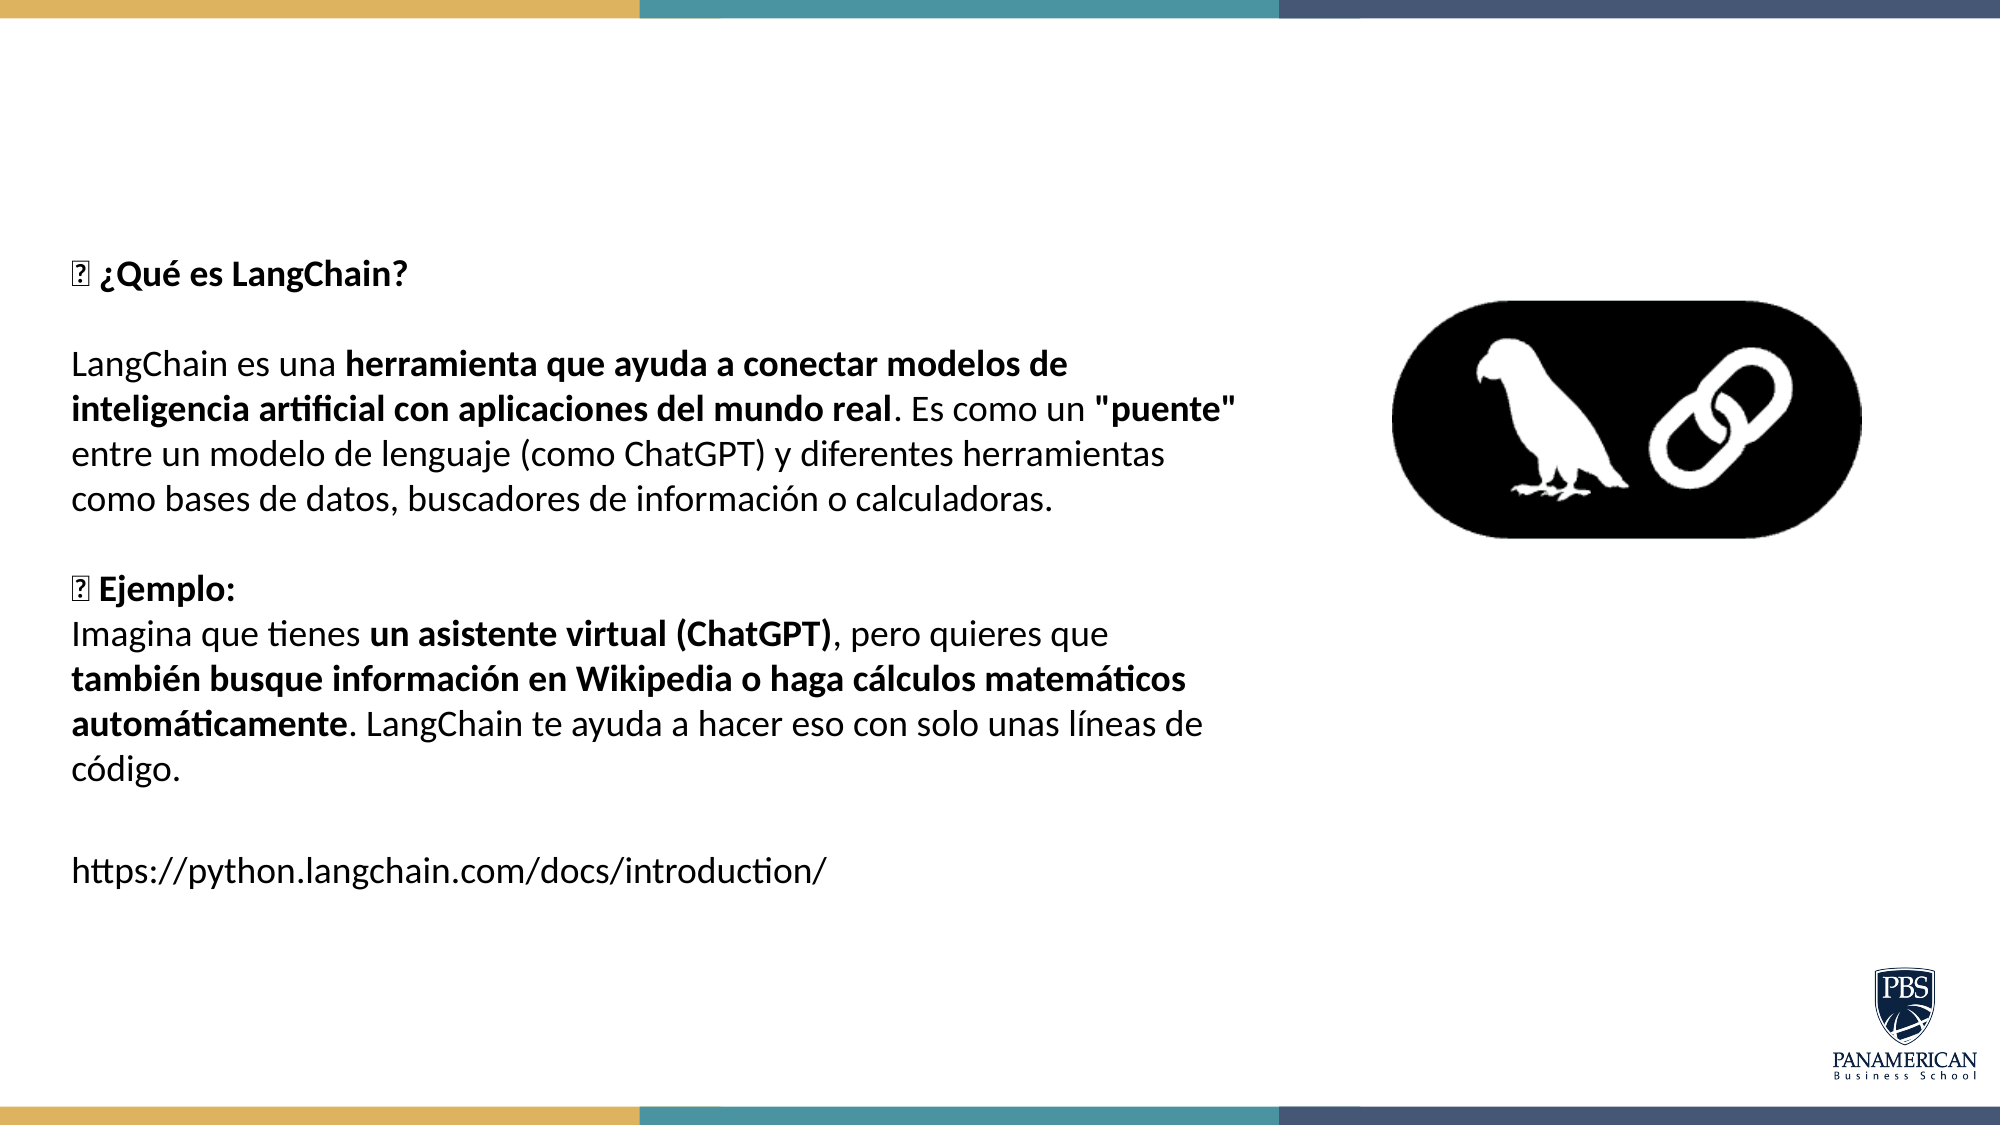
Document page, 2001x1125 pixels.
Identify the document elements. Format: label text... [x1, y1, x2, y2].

picture [1392, 185, 1862, 655]
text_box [0, 0, 2000, 19]
picture [1829, 964, 1980, 1082]
text_box https://python.langchain.com/docs/introduction/ [56, 838, 1057, 899]
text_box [0, 1106, 2000, 1125]
text_box 💡 ¿Qué es LangChain? LangChain es una herramienta que ayuda a conectar modelos de inteligencia artificial con aplicaciones del mundo real. Es como un "puente" entre un modelo de lenguaje (como ChatGPT) y diferentes herramientas como bases de datos, buscadores de información o calculadoras. ✅ Ejemplo: Imagina que tienes un asistente virtual (ChatGPT), pero quieres que también busque información en Wikipedia o haga cálculos matemáticos automáticamente. LangChain te ayuda a hacer eso con solo unas líneas de código. [56, 242, 1259, 797]
